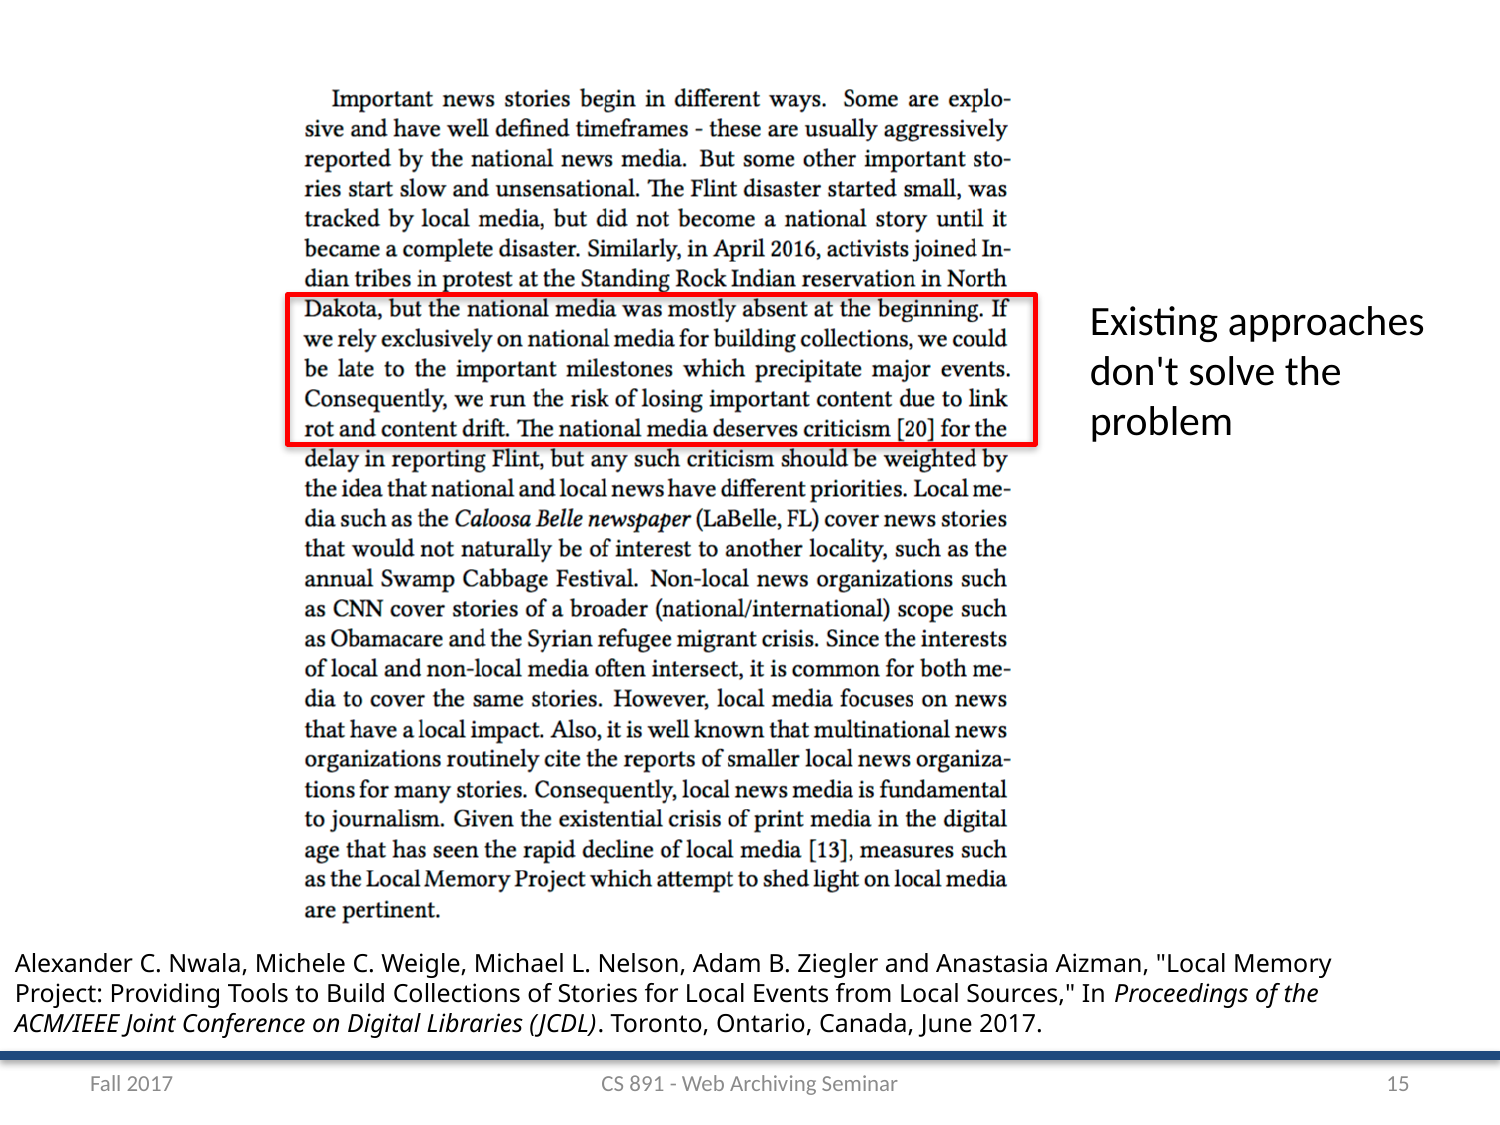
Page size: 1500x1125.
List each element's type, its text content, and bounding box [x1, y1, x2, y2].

text_box Existing approaches don't solve the problem [1074, 286, 1445, 451]
picture [298, 86, 1036, 924]
text_box [287, 294, 293, 445]
footer CS 891 - Web Archiving Seminar [512, 1062, 988, 1103]
slide_number 15 [1074, 1062, 1425, 1103]
text_box Alexander C. Nwala, Michele C. Weigle, Michael L. Nelson, Adam B. Ziegler and Anastasia Aizman, "Local Memory Project: Providing Tools to Build Collections of Stories for Local Events from Local Sources," In Proceedings of the ACM/IEEE Joint Conference on Digital Libraries (JCDL). Toronto, Ontario, Canada, June 2017. [0, 940, 1412, 1045]
slide_number Fall 2017 [75, 1062, 425, 1103]
